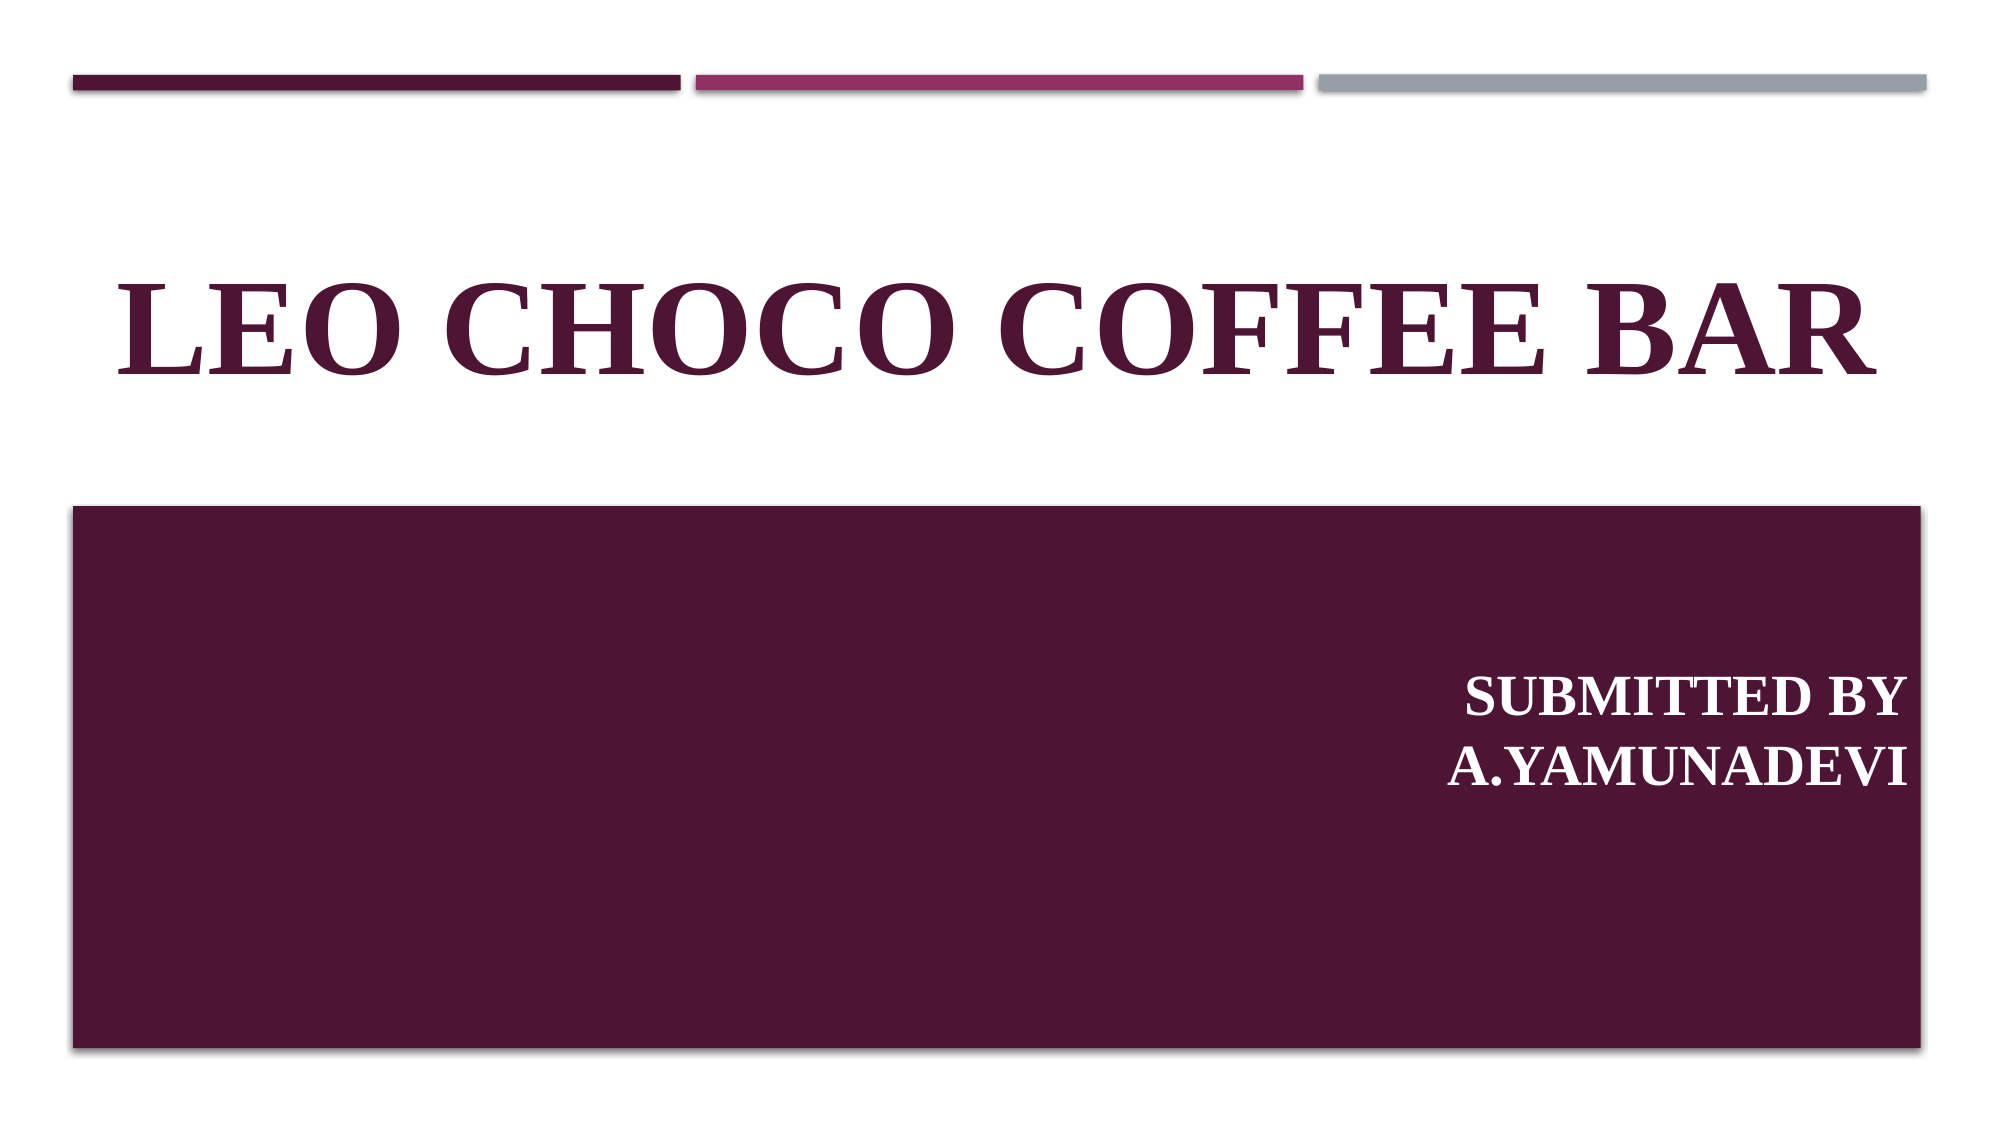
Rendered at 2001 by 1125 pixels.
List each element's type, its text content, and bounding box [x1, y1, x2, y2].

title LEO CHOCO COFFEE BAR [95, 167, 1899, 410]
text_box SUBMITTED BY A.YAMUNADEVI [95, 509, 1924, 920]
